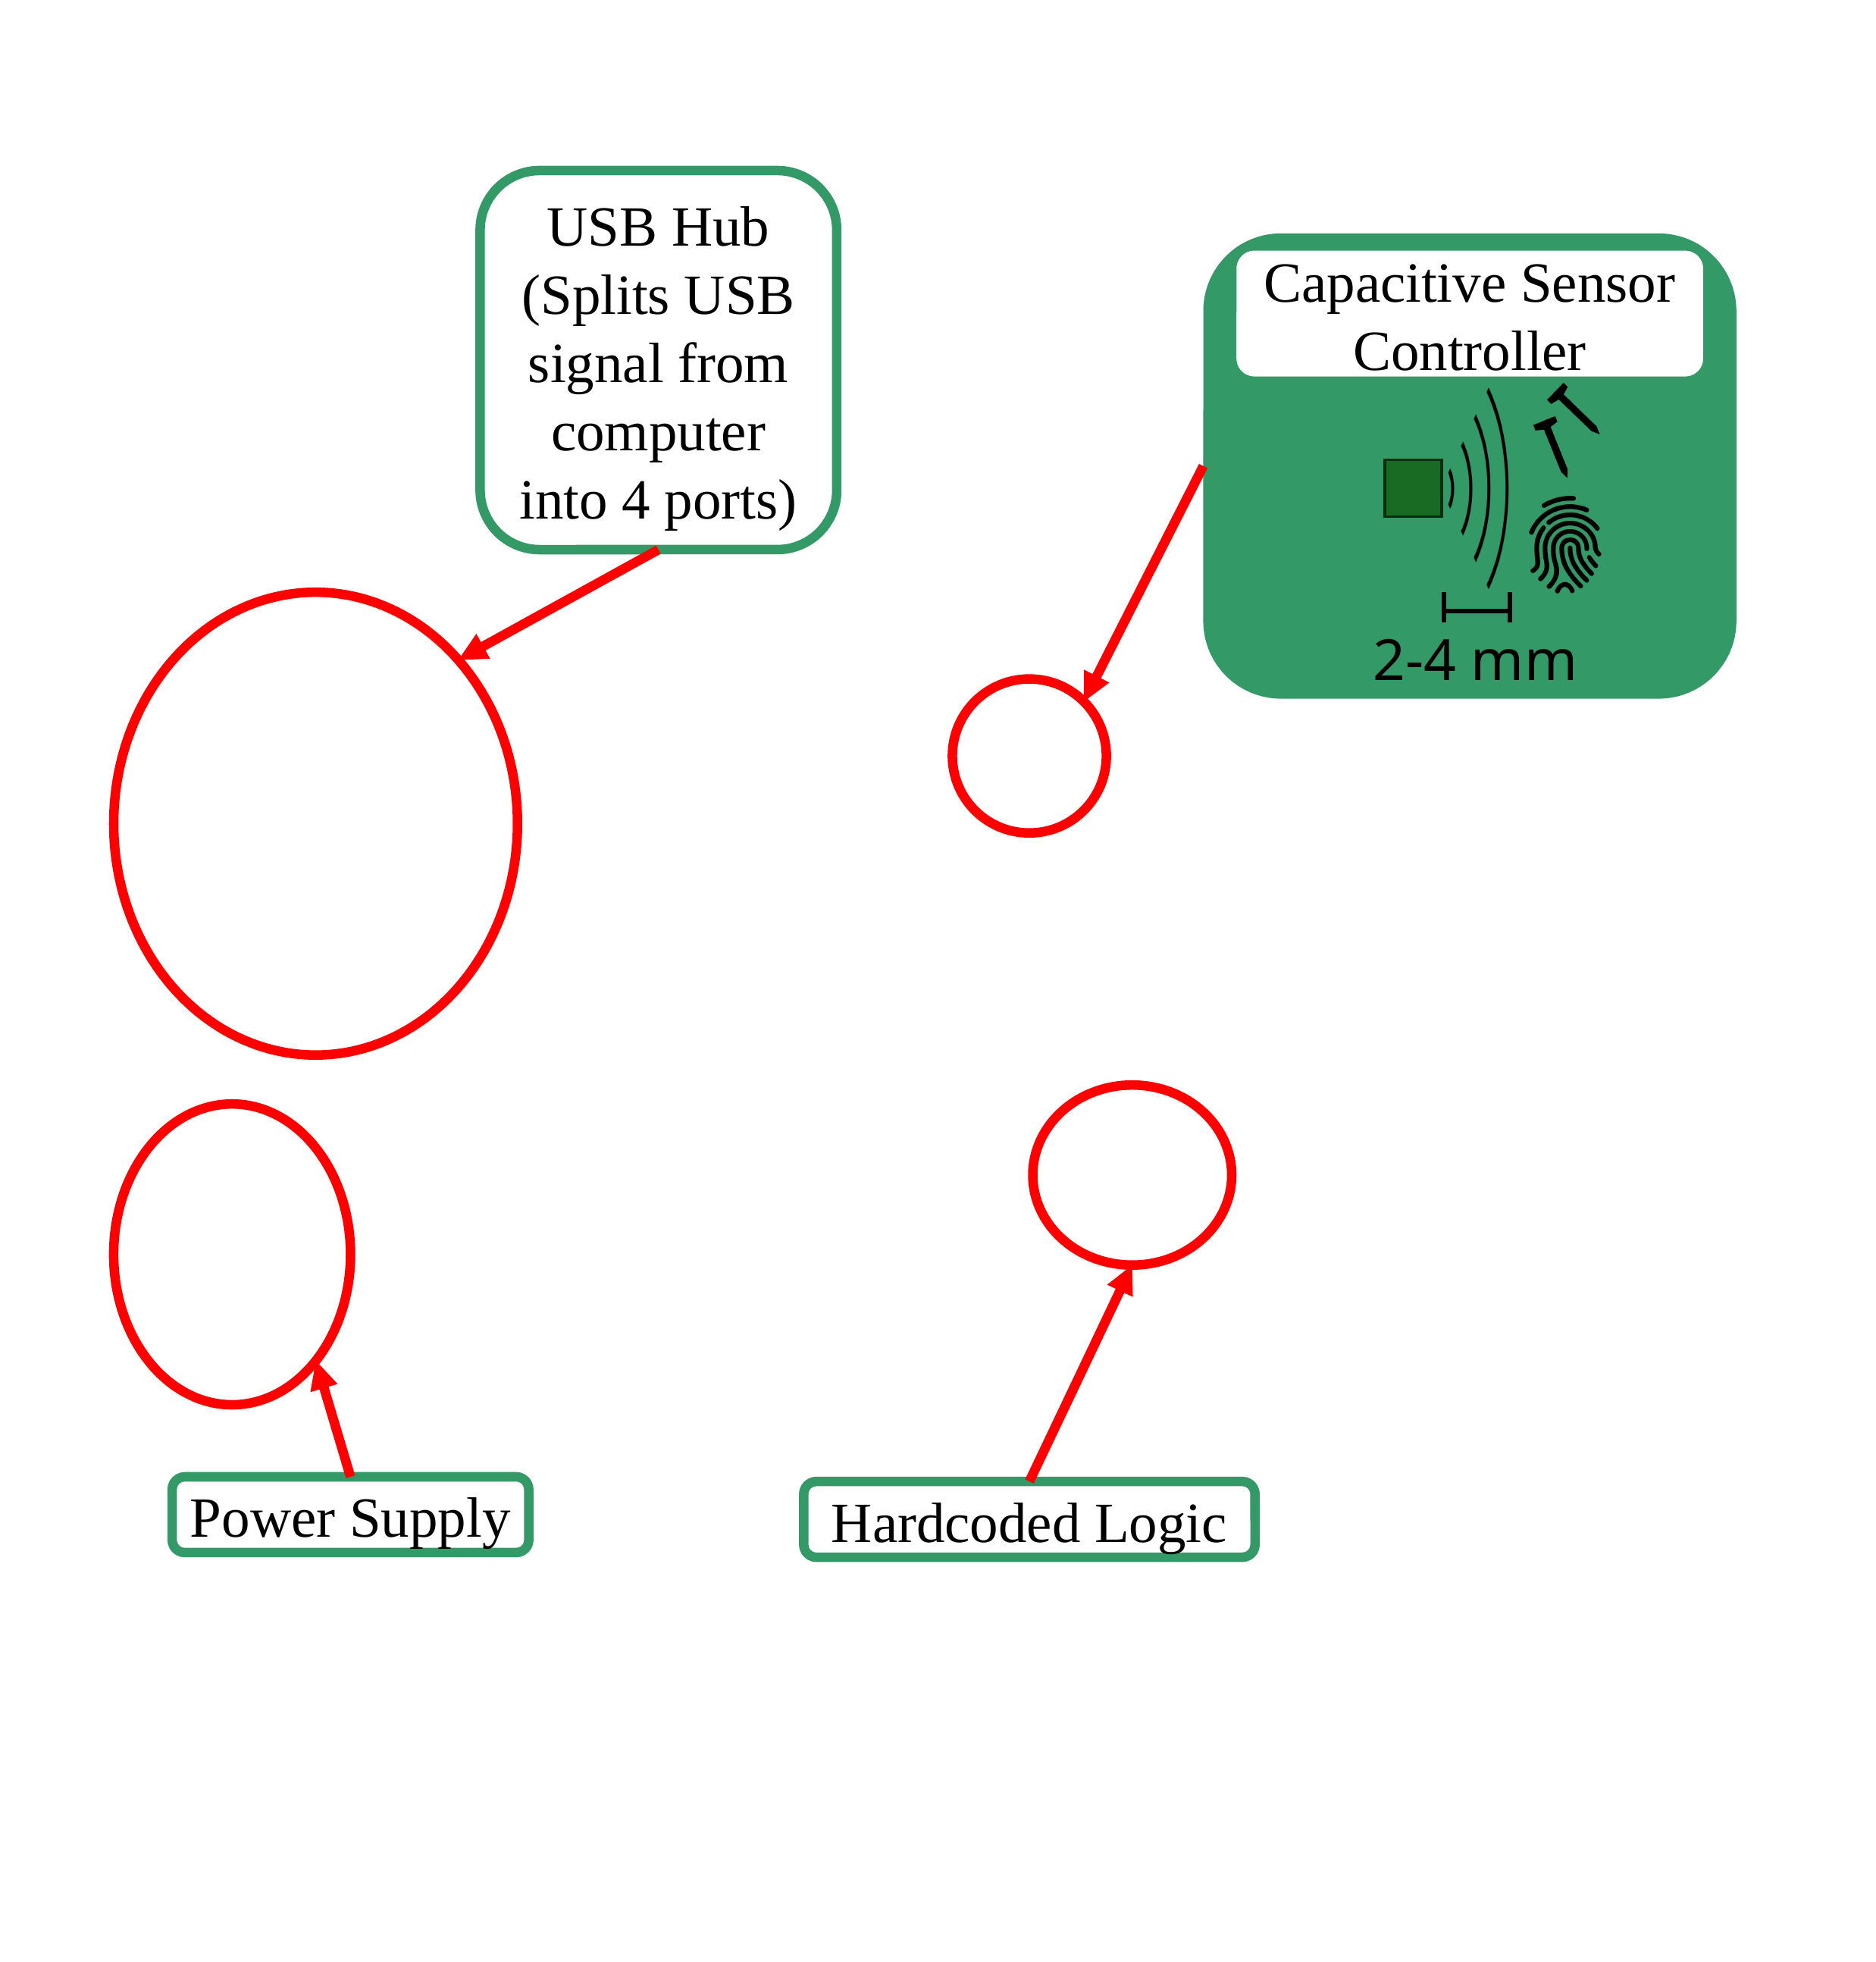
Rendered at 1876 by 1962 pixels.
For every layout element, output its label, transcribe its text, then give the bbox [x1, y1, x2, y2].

text_box [951, 678, 1108, 835]
text_box USB Hub (Splits USB signal from computer into 4 ports) [478, 169, 838, 551]
text_box Power Supply [171, 1475, 531, 1554]
text_box Hardcoded Logic [802, 1480, 1257, 1559]
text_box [1083, 465, 1204, 702]
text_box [1029, 1265, 1133, 1482]
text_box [315, 1360, 351, 1478]
text_box [112, 1102, 352, 1406]
text_box [112, 591, 519, 1057]
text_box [1202, 233, 1737, 700]
text_box [1031, 1083, 1233, 1267]
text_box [458, 549, 659, 661]
